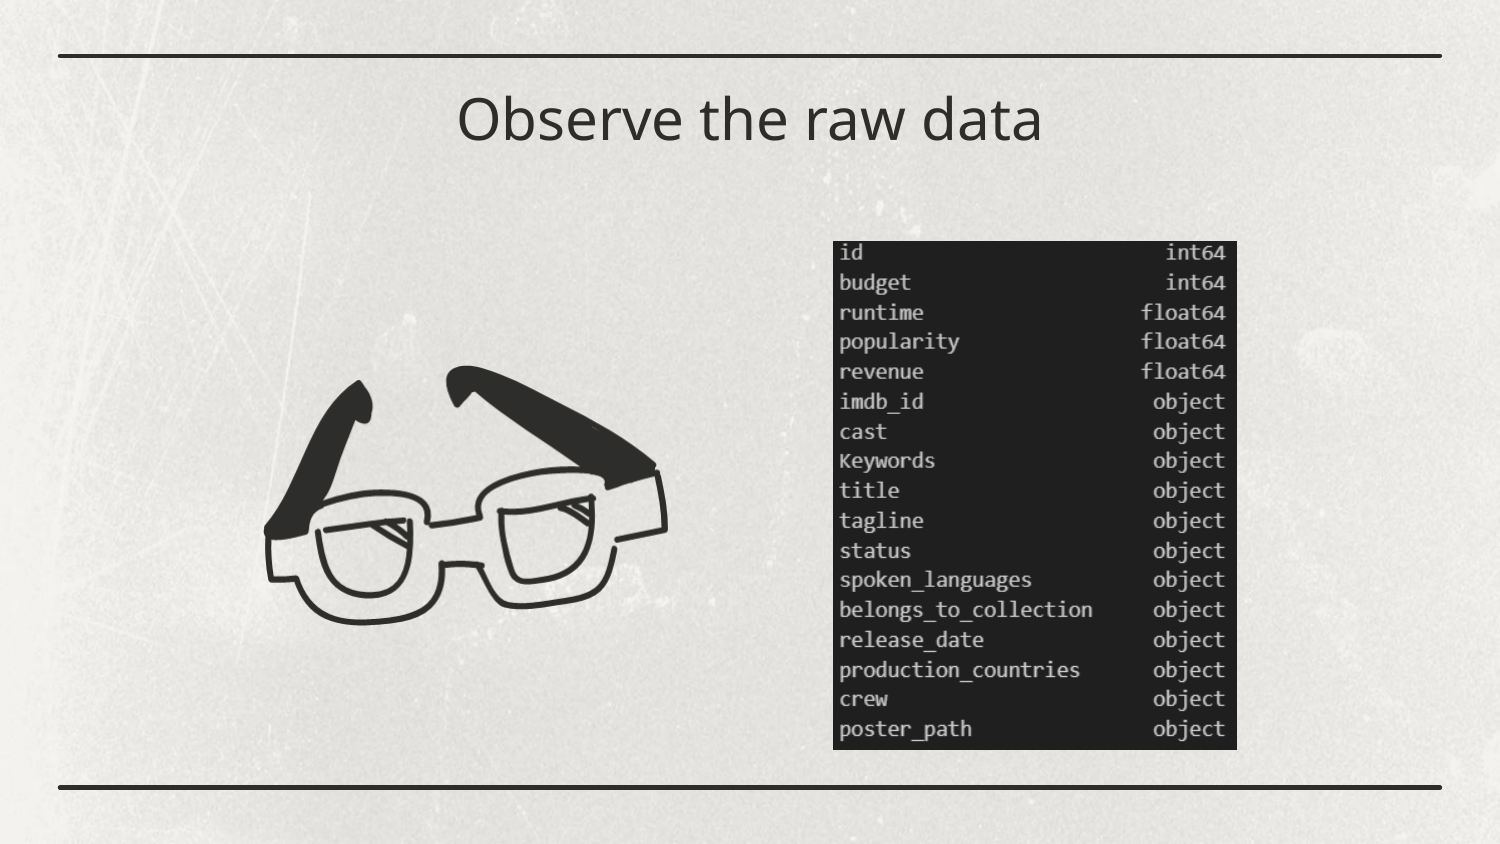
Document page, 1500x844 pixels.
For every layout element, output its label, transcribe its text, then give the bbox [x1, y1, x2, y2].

title Observe the raw data [118, 66, 1382, 182]
picture [0, 0, 1500, 844]
